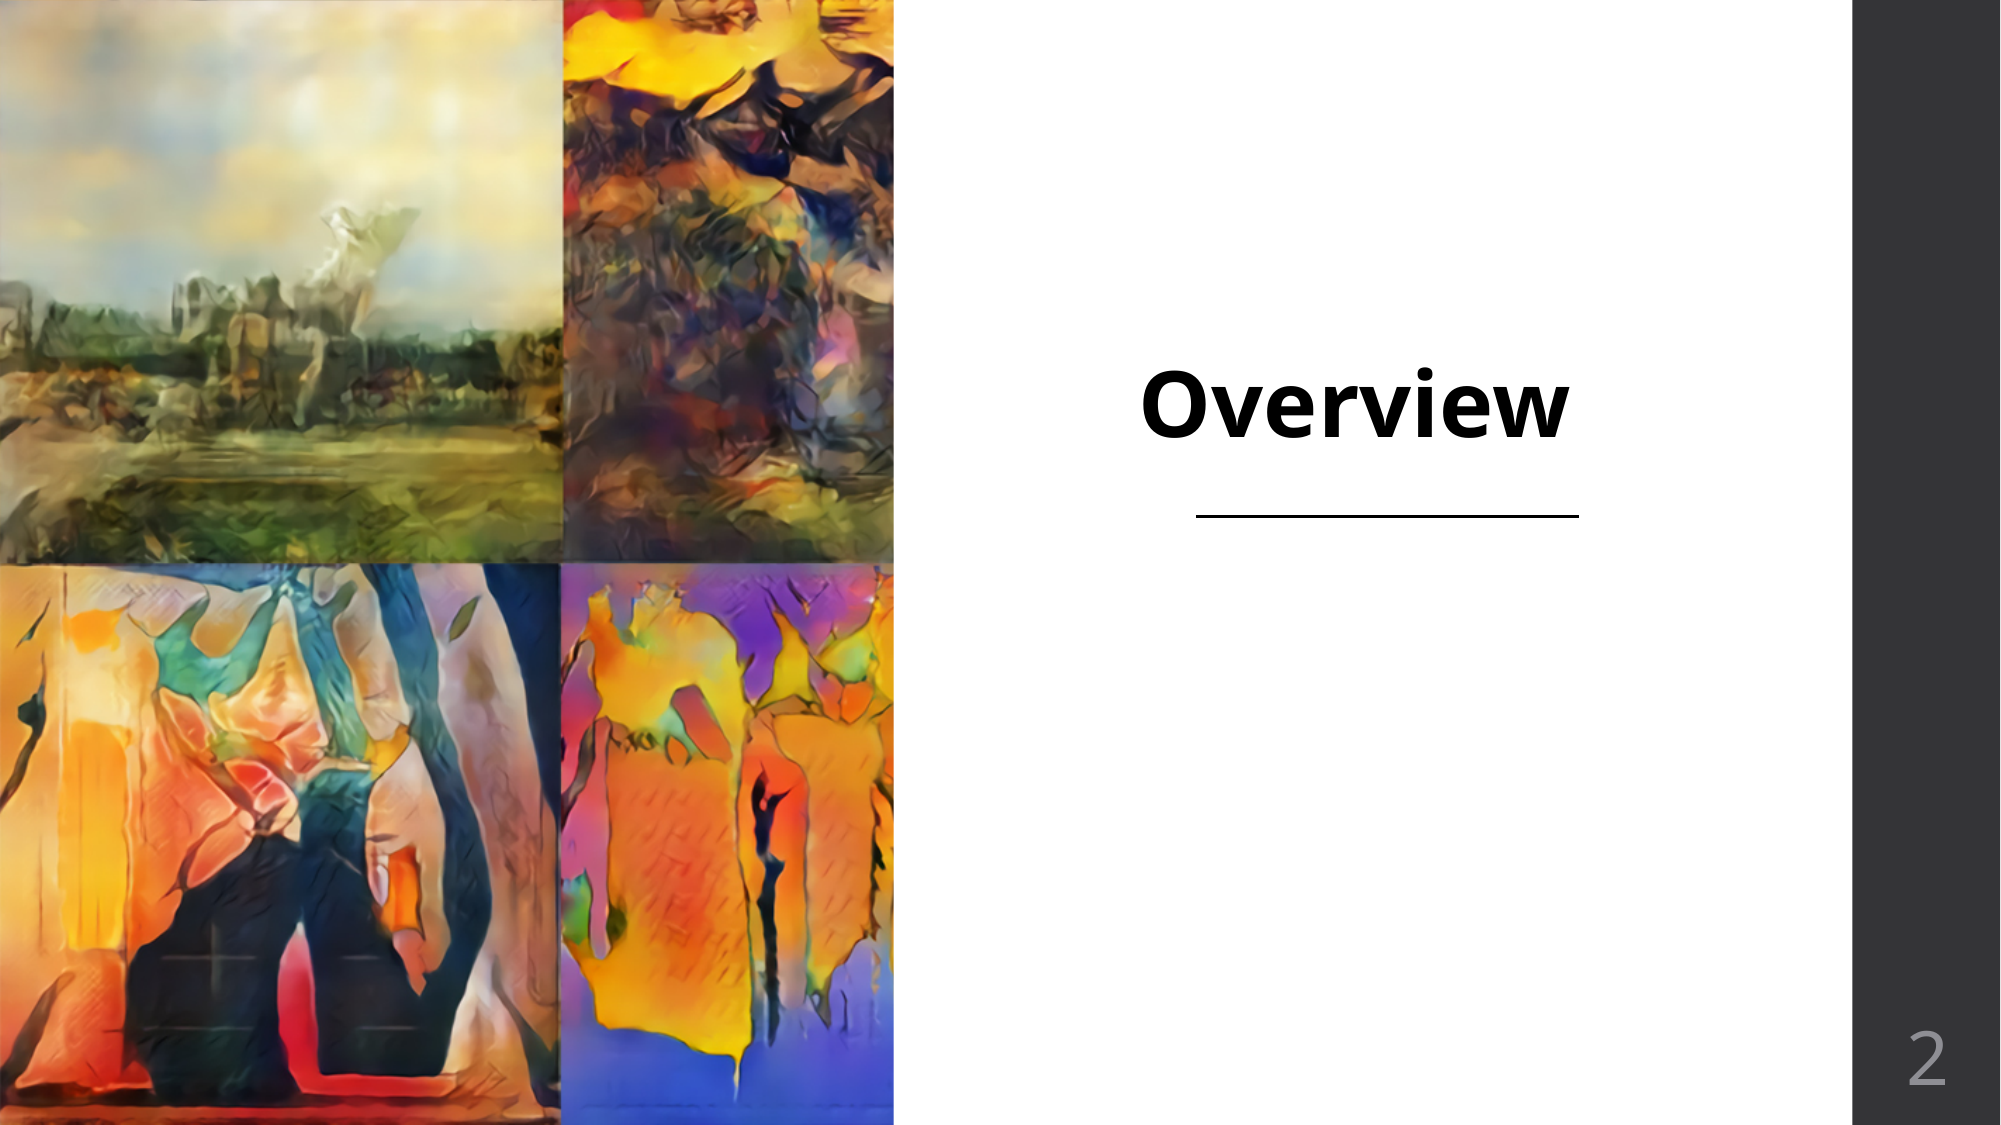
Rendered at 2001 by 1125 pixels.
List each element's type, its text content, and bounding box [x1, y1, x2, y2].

text_box Overview [1124, 338, 1897, 463]
slide_number 2 [1852, 1012, 2000, 1110]
picture [0, 0, 894, 1125]
